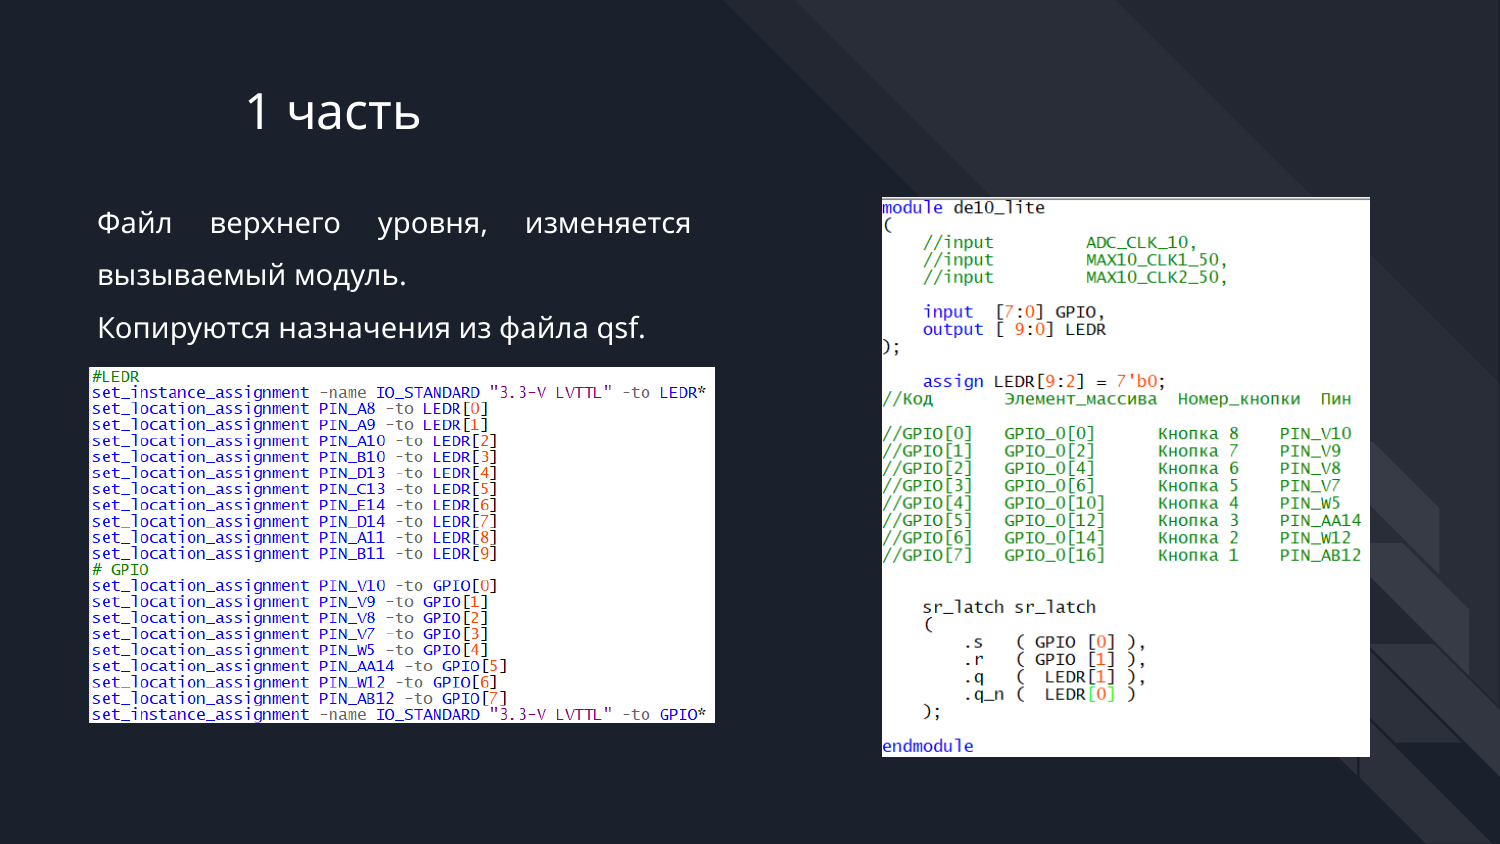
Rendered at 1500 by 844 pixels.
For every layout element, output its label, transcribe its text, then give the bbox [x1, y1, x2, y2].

picture [881, 197, 1370, 757]
picture [89, 367, 716, 723]
text_box Файл верхнего уровня, изменяется вызываемый модуль. Копируются назначения из файла qsf. [82, 171, 707, 360]
title 1 часть [89, 64, 577, 171]
